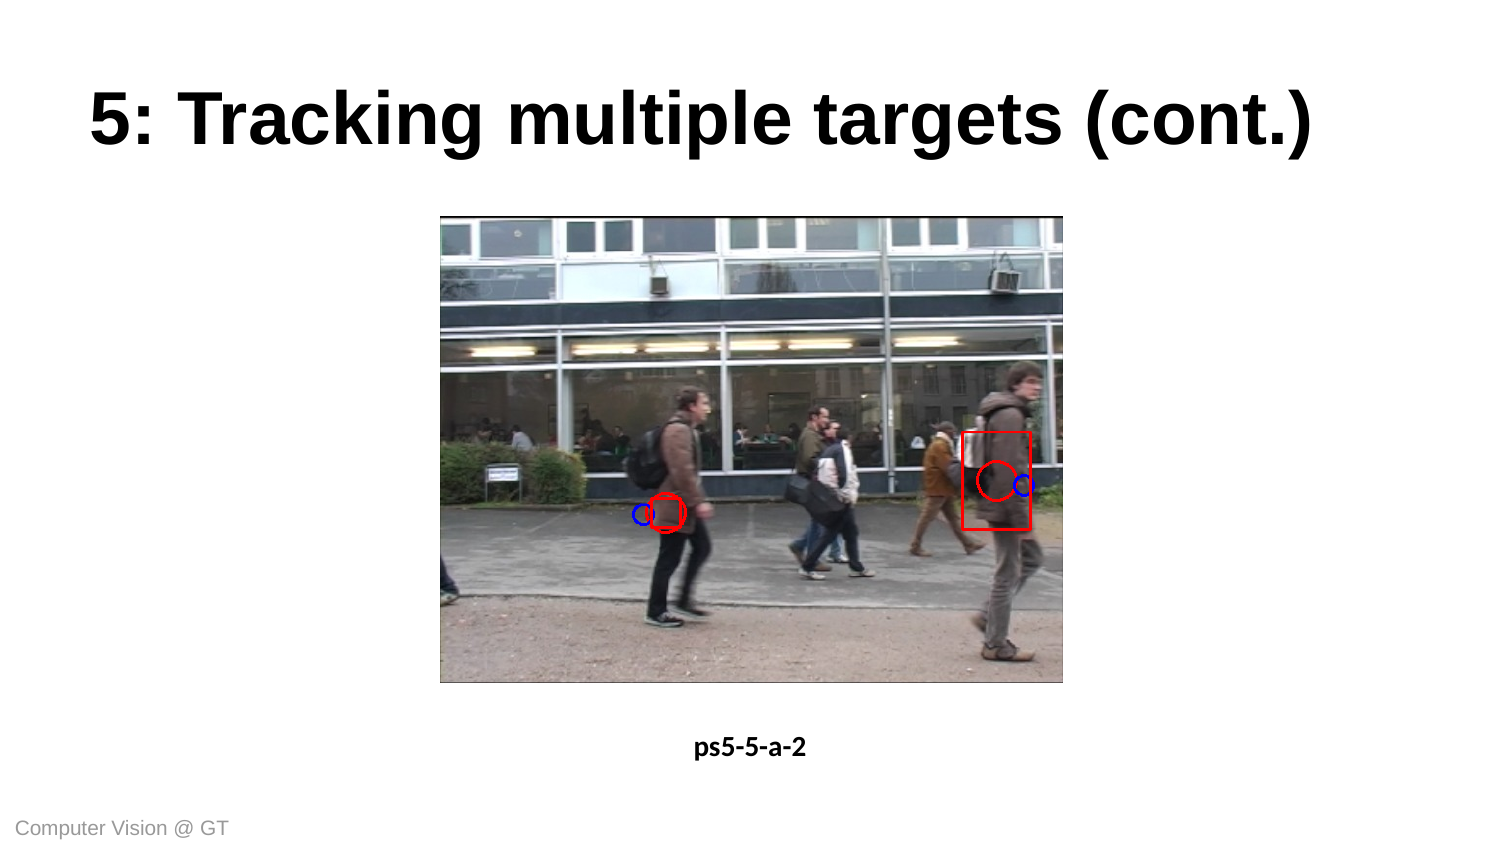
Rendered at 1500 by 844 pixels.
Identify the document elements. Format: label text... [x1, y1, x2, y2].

picture [440, 216, 1063, 683]
text_box ps5-5-a-2 [395, 707, 1105, 791]
text_box 5: Tracking multiple targets (cont.) [74, 33, 1425, 175]
text_box Computer Vision @ GT [0, 811, 421, 844]
